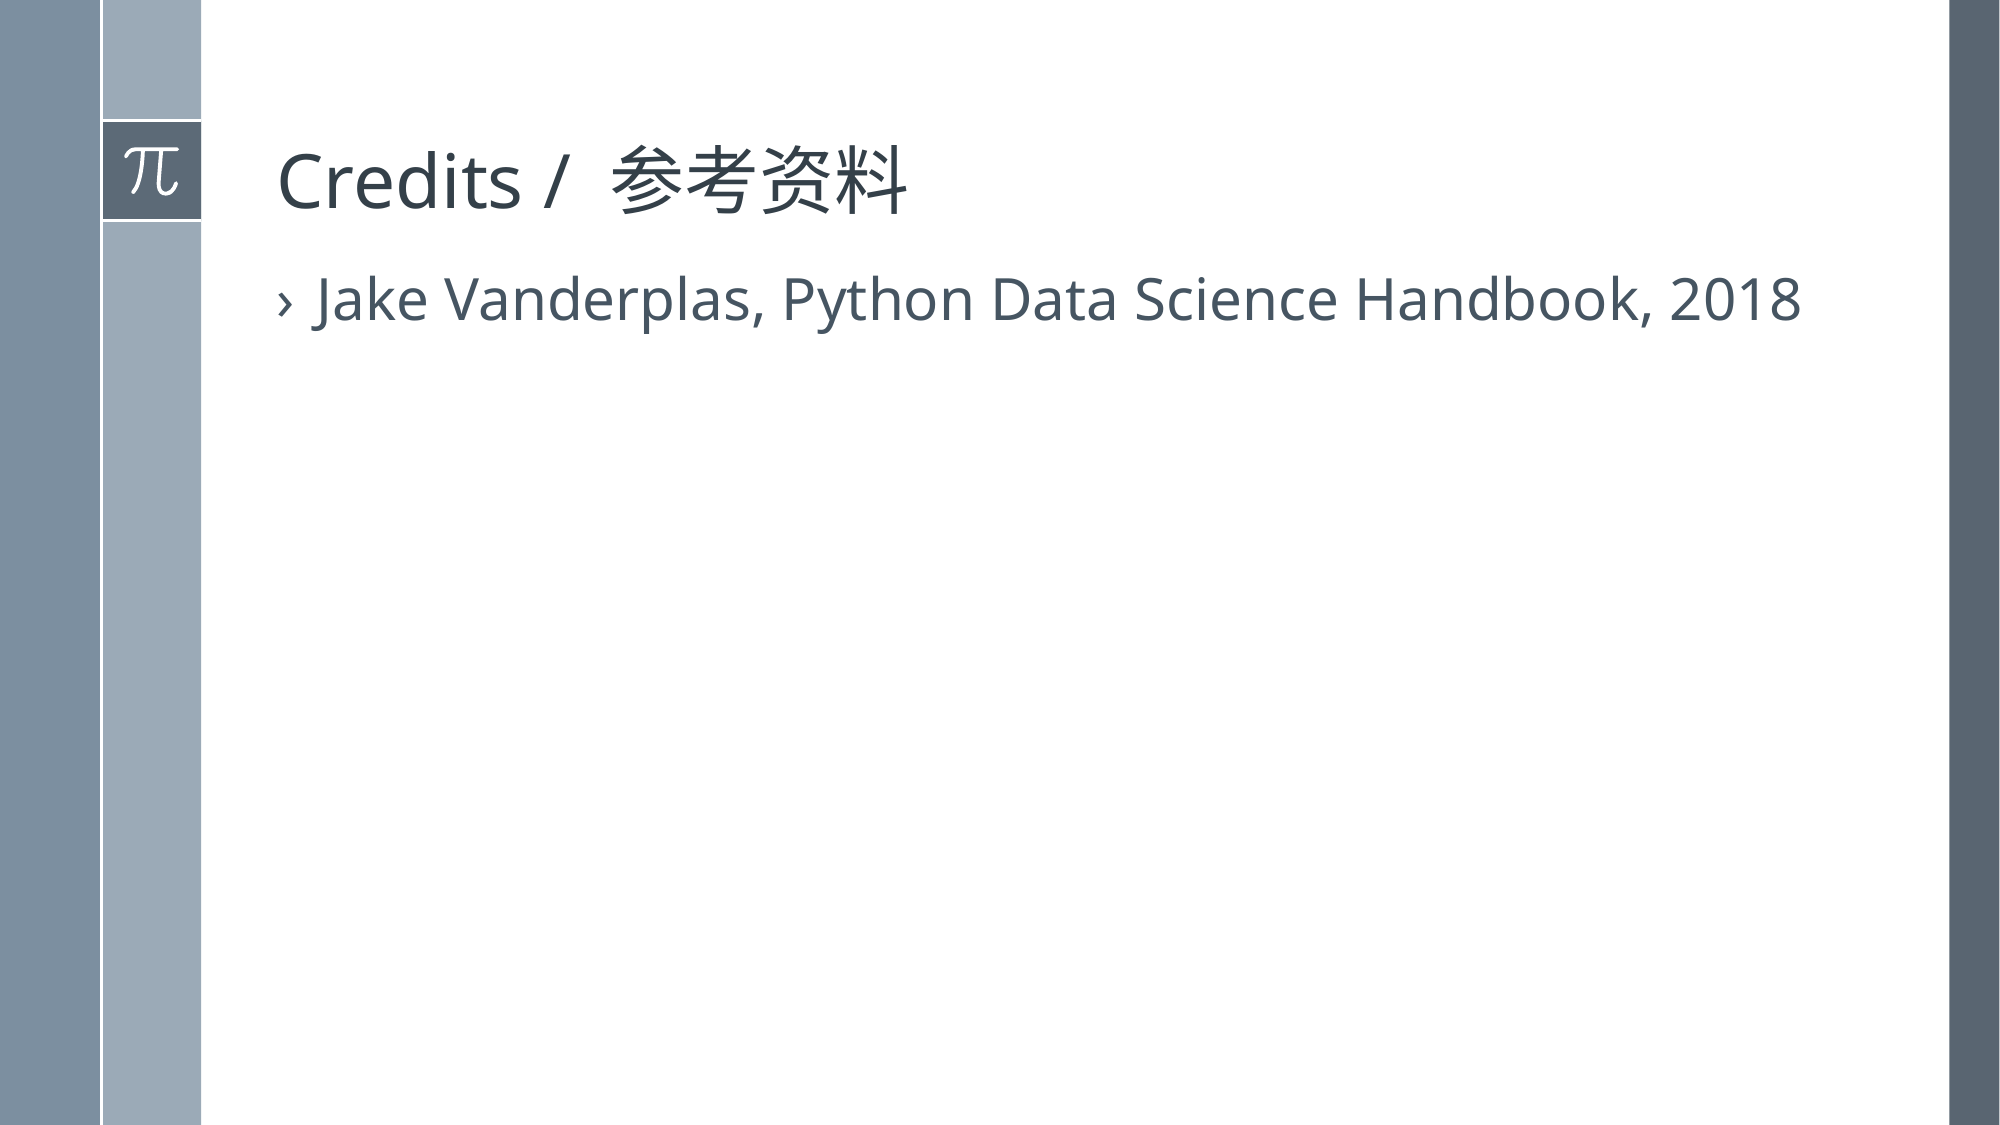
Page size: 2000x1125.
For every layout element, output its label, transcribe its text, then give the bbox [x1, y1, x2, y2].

list Jake Vanderplas, Python Data Science Handbook, 2018 [261, 262, 1867, 1013]
title Credits / 参考资料 [261, 29, 1867, 233]
